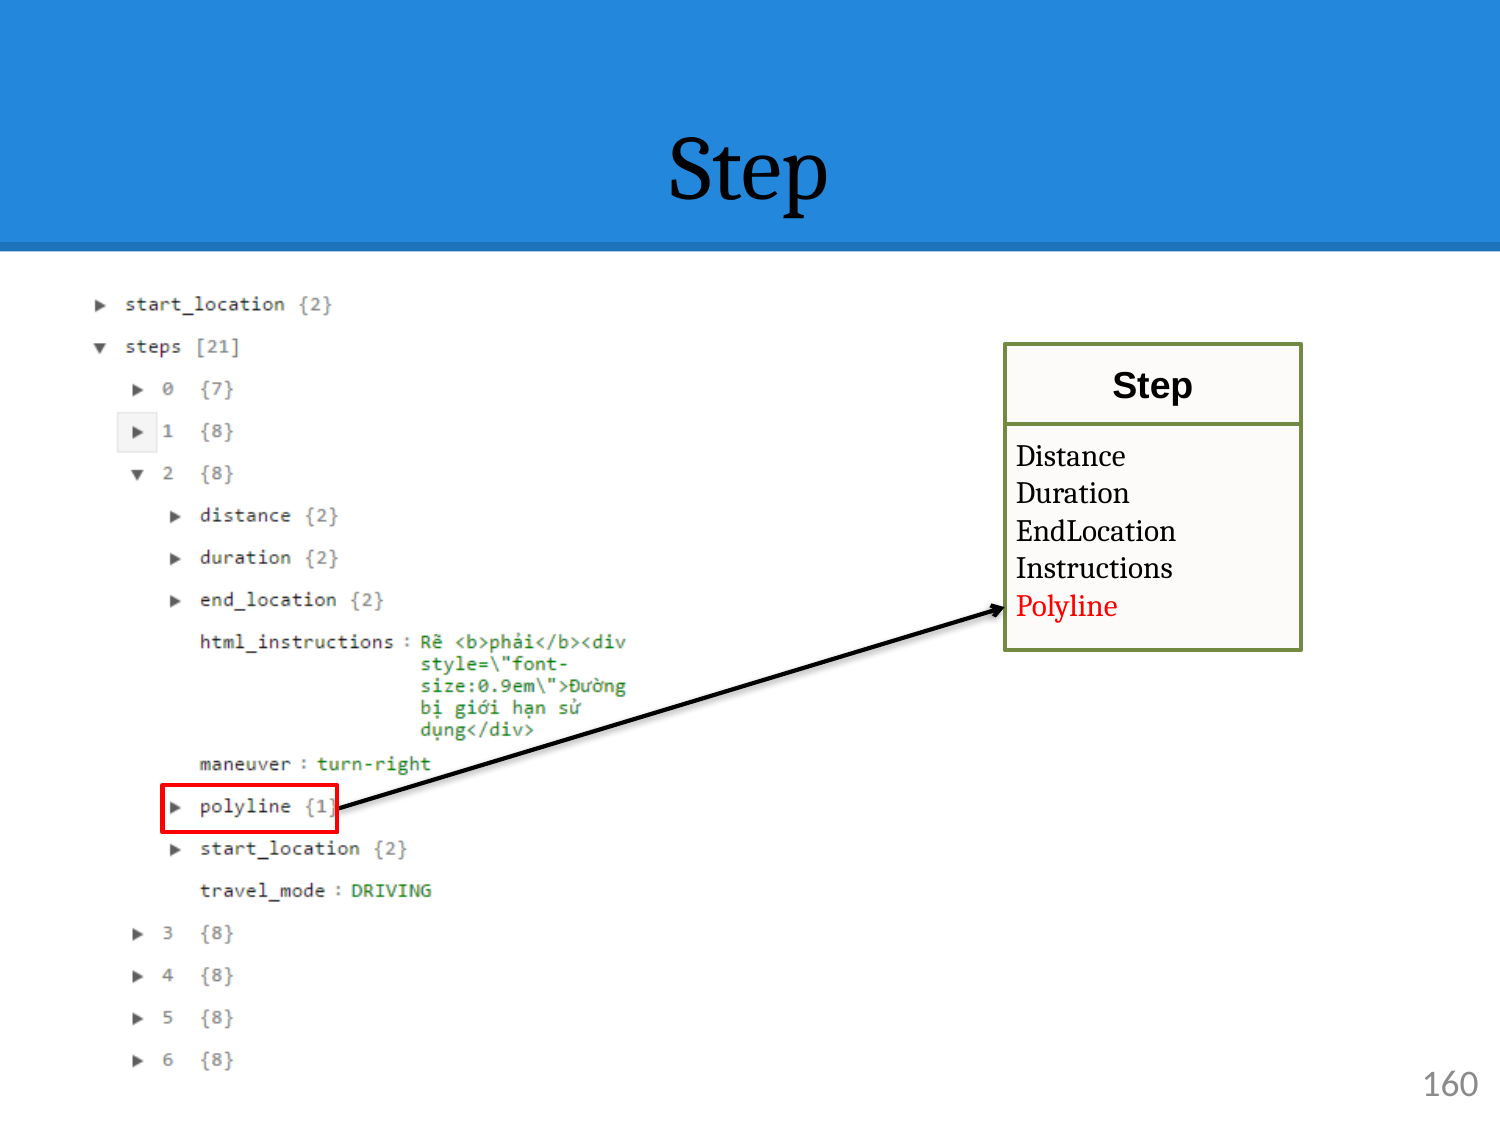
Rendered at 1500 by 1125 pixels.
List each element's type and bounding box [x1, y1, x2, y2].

title [75, 45, 1425, 233]
slide_number [1403, 1038, 1494, 1125]
text_box [337, 344, 1302, 809]
picture [74, 280, 645, 1077]
